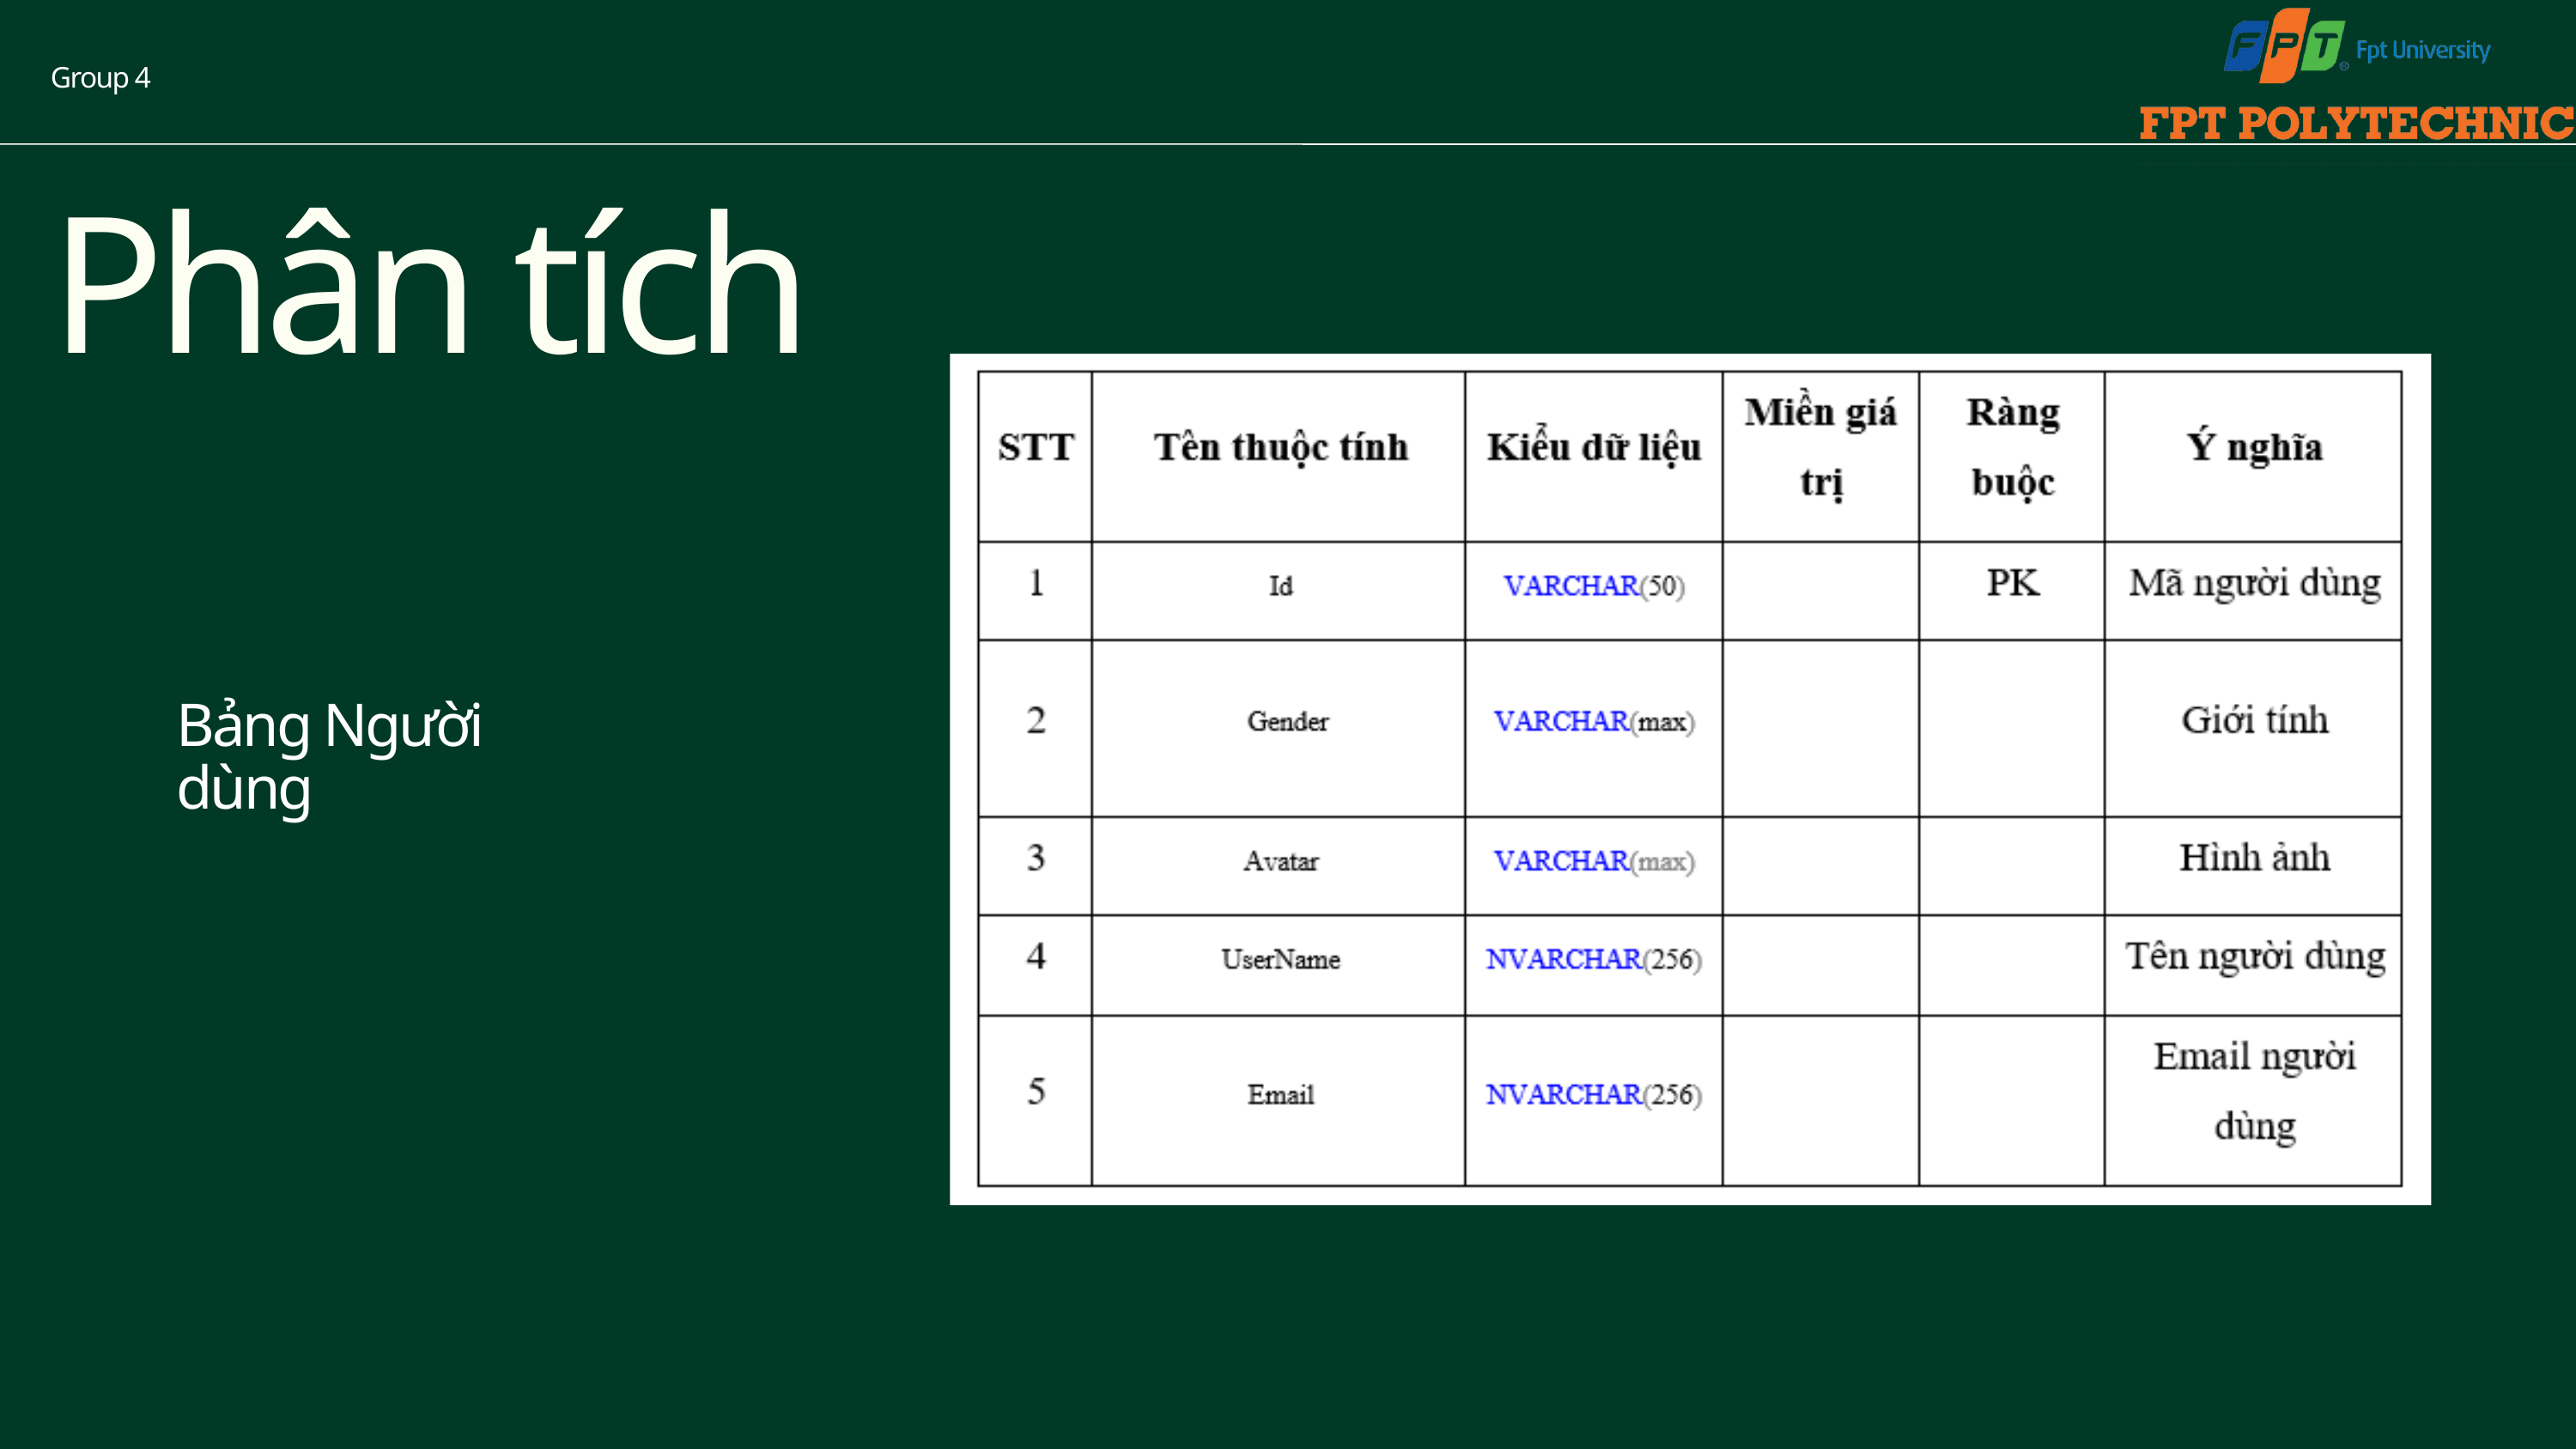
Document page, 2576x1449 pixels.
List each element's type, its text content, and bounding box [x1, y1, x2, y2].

text_box [2136, 0, 2576, 193]
text_box Group 4 [50, 63, 177, 94]
text_box Phân tích [50, 182, 829, 391]
text_box [950, 354, 2432, 1205]
text_box Bảng Người dùng [176, 695, 576, 822]
